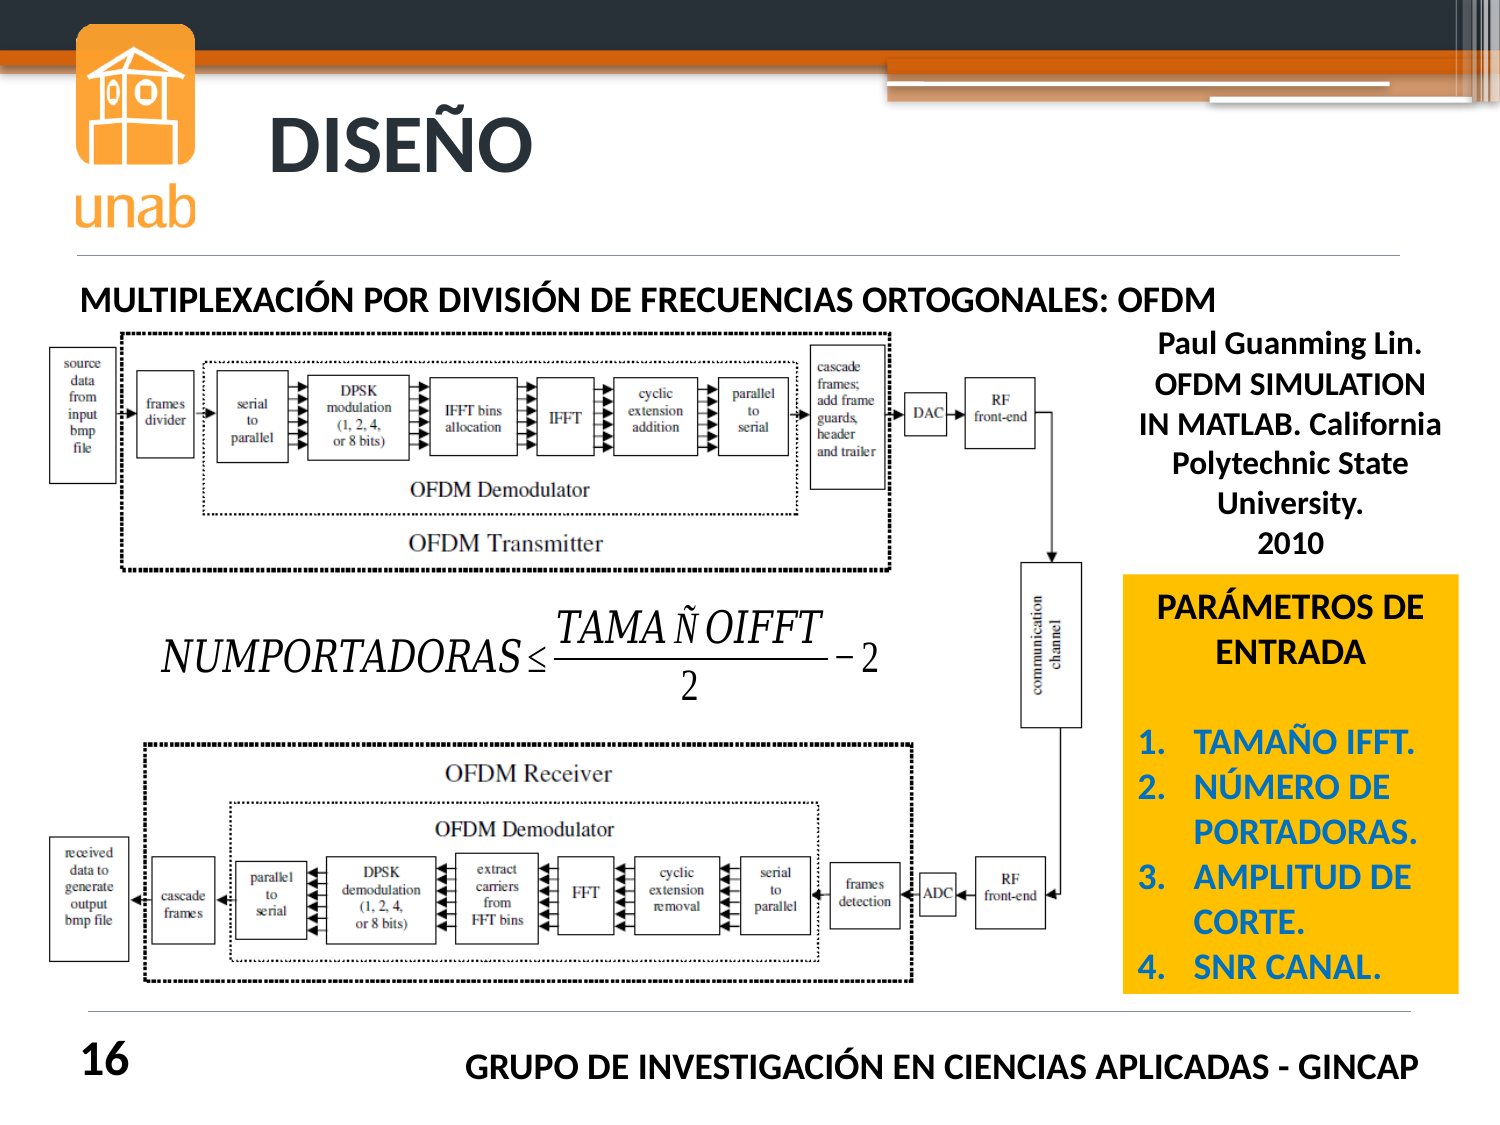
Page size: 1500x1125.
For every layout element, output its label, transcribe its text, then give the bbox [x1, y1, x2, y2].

title DISEÑO [253, 45, 1400, 233]
picture [41, 325, 1088, 990]
text_box 16 [64, 1018, 160, 1093]
text_box Paul Guanming Lin. OFDM SIMULATION IN MATLAB. California Polytechnic State University. 2010 [1122, 314, 1459, 569]
text_box GRUPO DE INVESTIGACIÓN EN CIENCIAS APLICADAS - GINCAP [383, 1034, 1435, 1095]
text_box MULTIPLEXACIÓN POR DIVISIÓN DE FRECUENCIAS ORTOGONALES: OFDM [64, 267, 1376, 372]
text_box PARÁMETROS DE ENTRADA TAMAÑO IFFT. NÚMERO DE PORTADORAS. AMPLITUD DE CORTE. SNR CANAL. [1122, 574, 1459, 994]
picture [76, 23, 195, 228]
